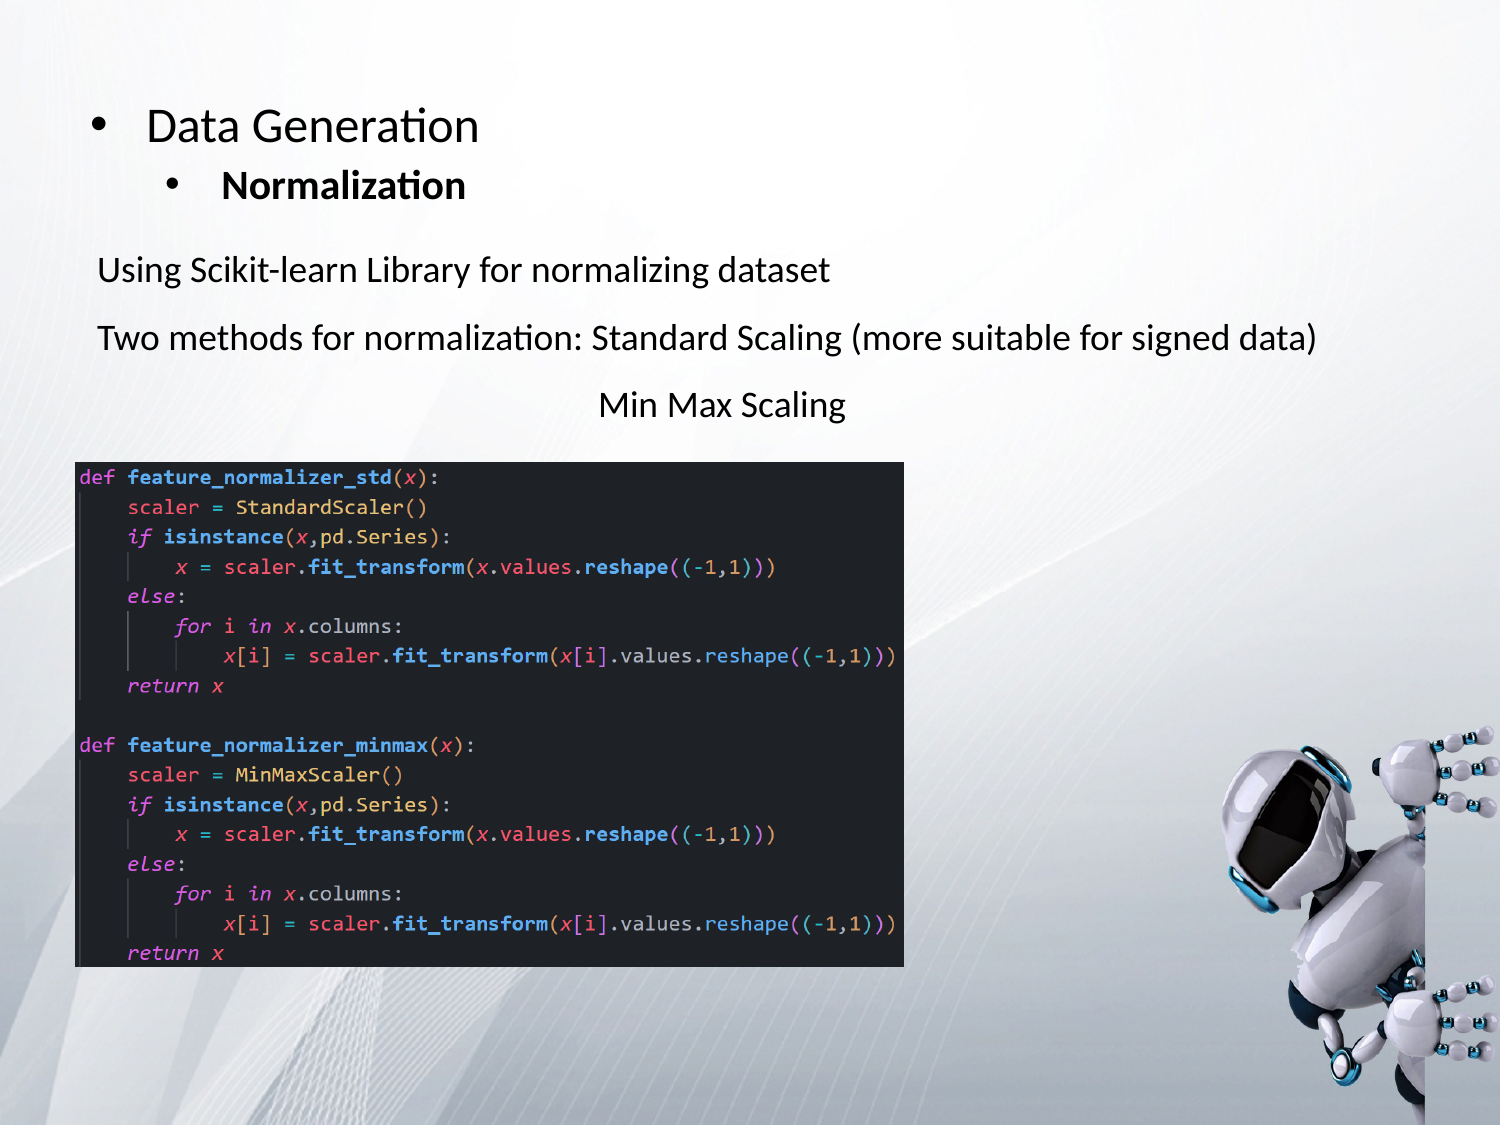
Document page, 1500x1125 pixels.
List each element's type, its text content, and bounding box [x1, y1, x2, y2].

text_box Data Generation Normalization [74, 91, 1425, 1066]
picture [0, 0, 1500, 1125]
text_box Using Scikit-learn Library for normalizing dataset Two methods for normalization: Standard Scaling (more suitable for signed data) Min Max Scaling [82, 215, 1335, 433]
